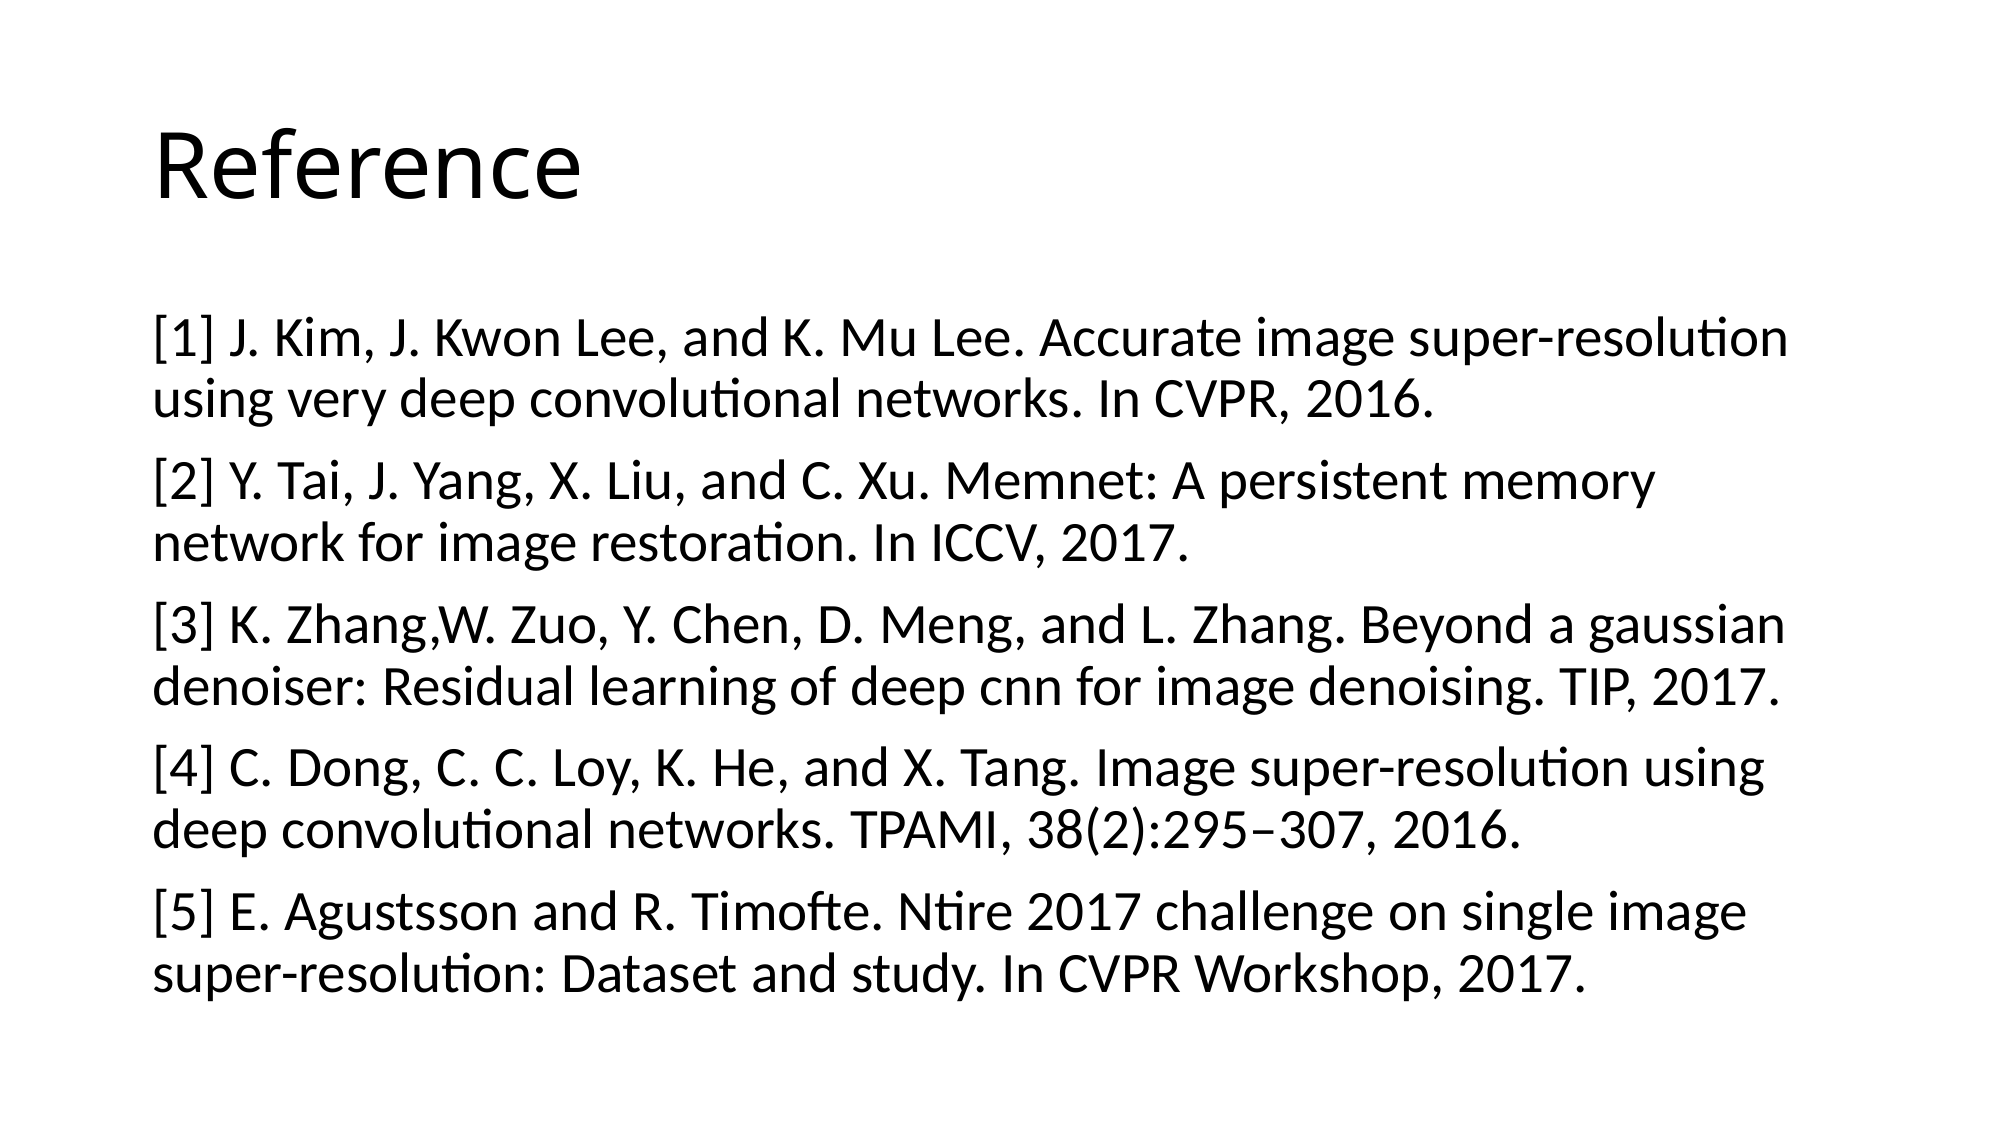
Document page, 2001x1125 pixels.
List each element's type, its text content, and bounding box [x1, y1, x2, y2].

list [1] J. Kim, J. Kwon Lee, and K. Mu Lee. Accurate image super-resolution using very deep convolutional networks. In CVPR, 2016. [2] Y. Tai, J. Yang, X. Liu, and C. Xu. Memnet: A persistent memory network for image restoration. In ICCV, 2017. [3] K. Zhang,W. Zuo, Y. Chen, D. Meng, and L. Zhang. Beyond a gaussian denoiser: Residual learning of deep cnn for image denoising. TIP, 2017. [4] C. Dong, C. C. Loy, K. He, and X. Tang. Image super-resolution using deep convolutional networks. TPAMI, 38(2):295–307, 2016. [5] E. Agustsson and R. Timofte. Ntire 2017 challenge on single image super-resolution: Dataset and study. In CVPR Workshop, 2017. [137, 299, 1863, 1014]
title Reference [137, 59, 1863, 278]
